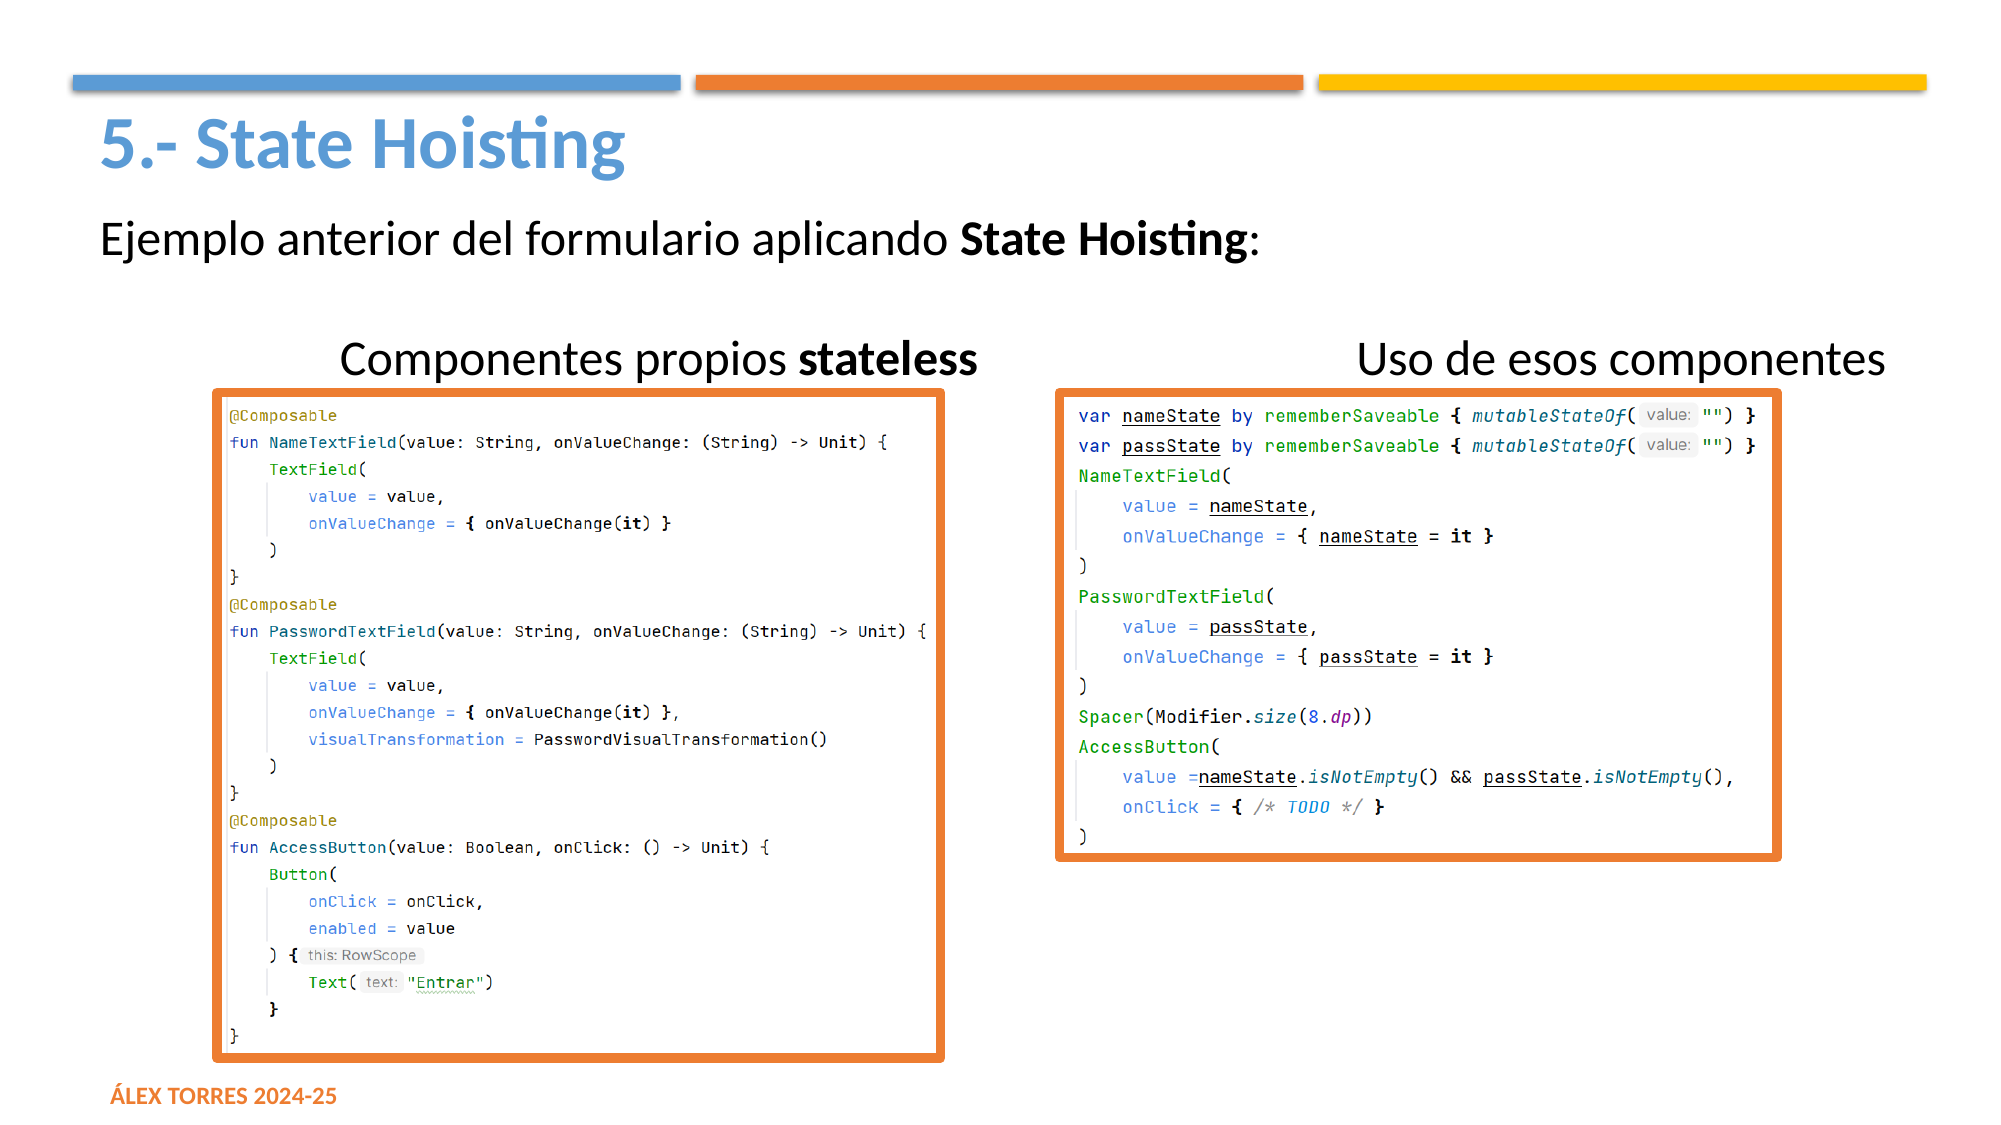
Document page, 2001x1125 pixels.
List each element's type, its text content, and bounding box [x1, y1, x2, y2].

picture [1063, 396, 1773, 854]
text_box 5.- State Hoisting [85, 78, 1915, 188]
text_box Ejemplo anterior del formulario aplicando State Hoisting: Componentes propios stateless Uso de esos componentes [85, 190, 1915, 1074]
picture [220, 396, 937, 1054]
